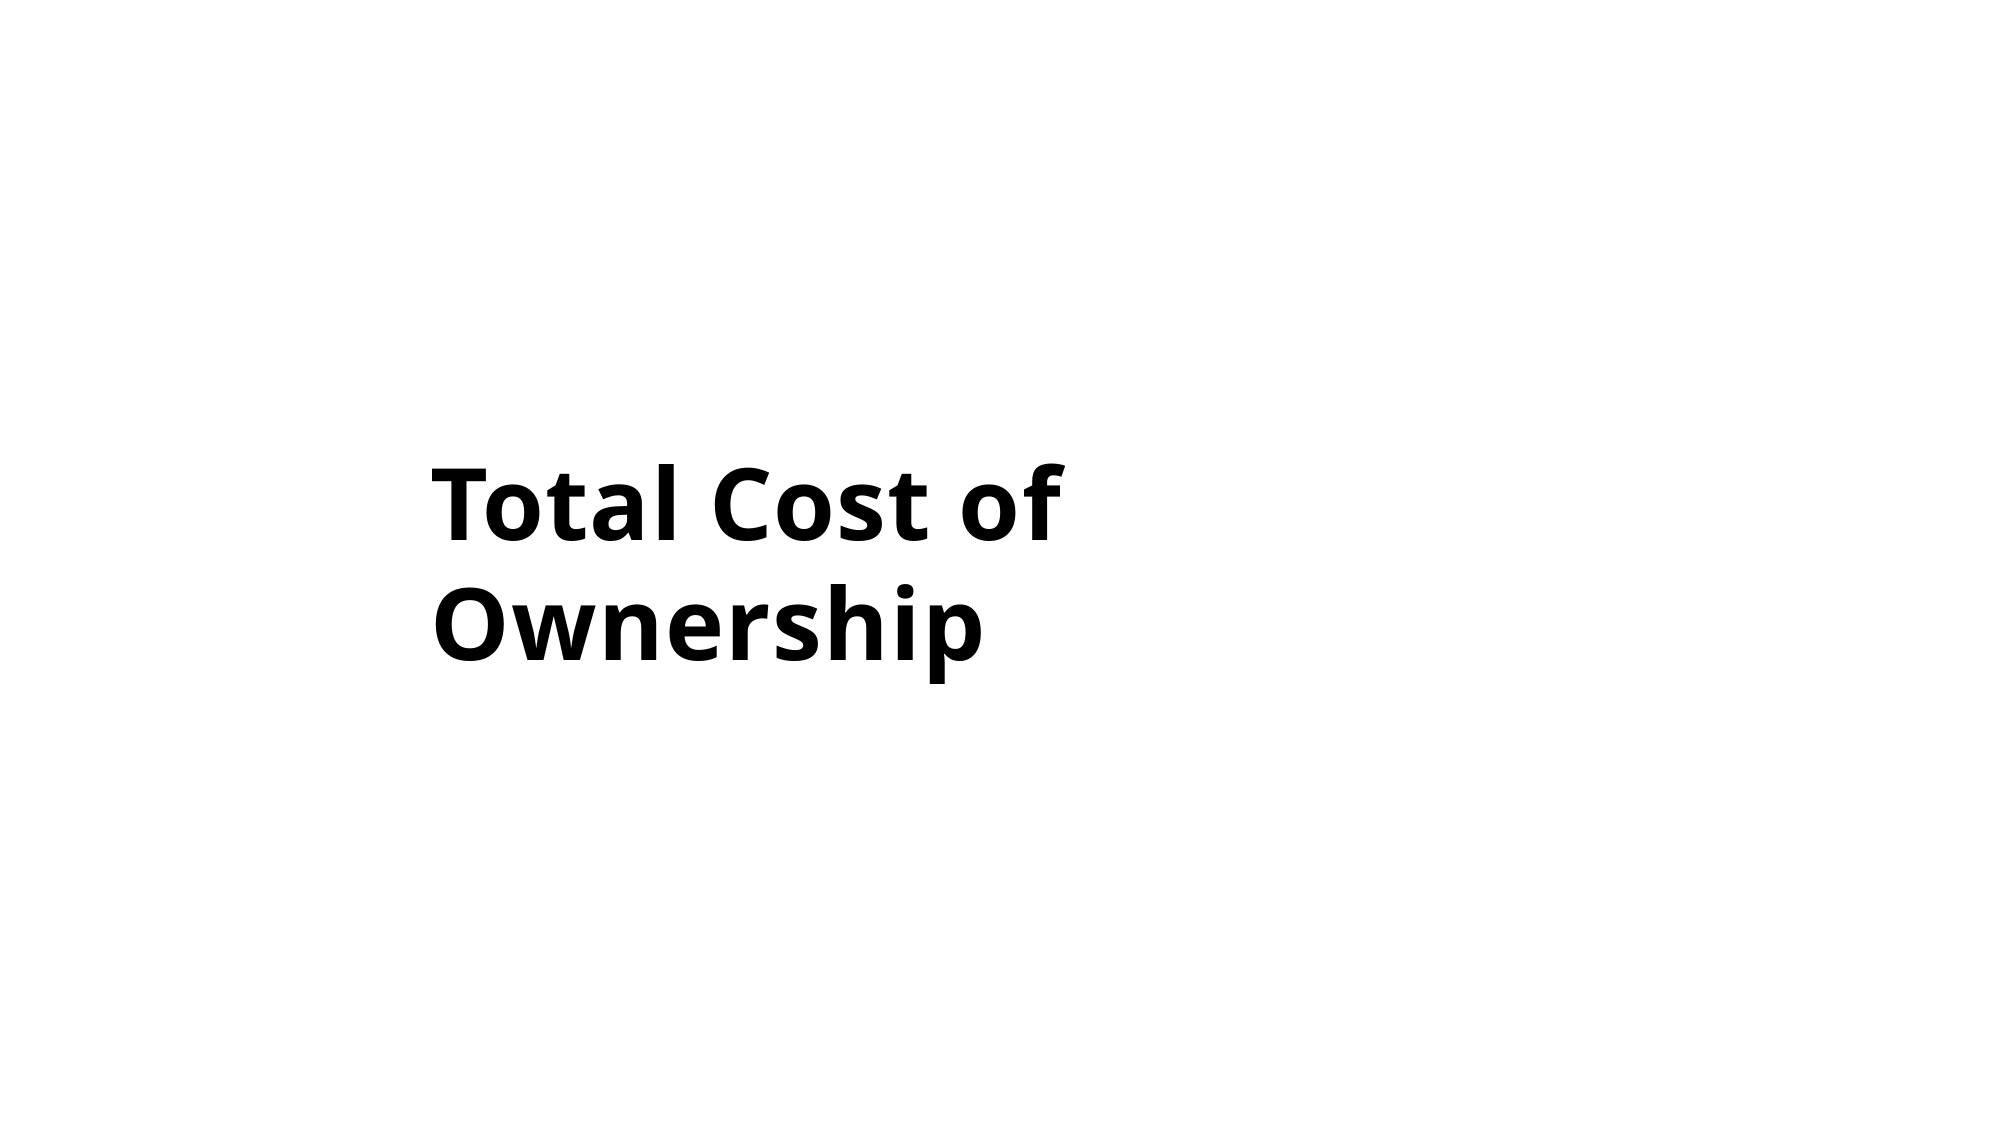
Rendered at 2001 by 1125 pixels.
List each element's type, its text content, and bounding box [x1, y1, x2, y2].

title Total Cost of Ownership [428, 438, 1572, 681]
